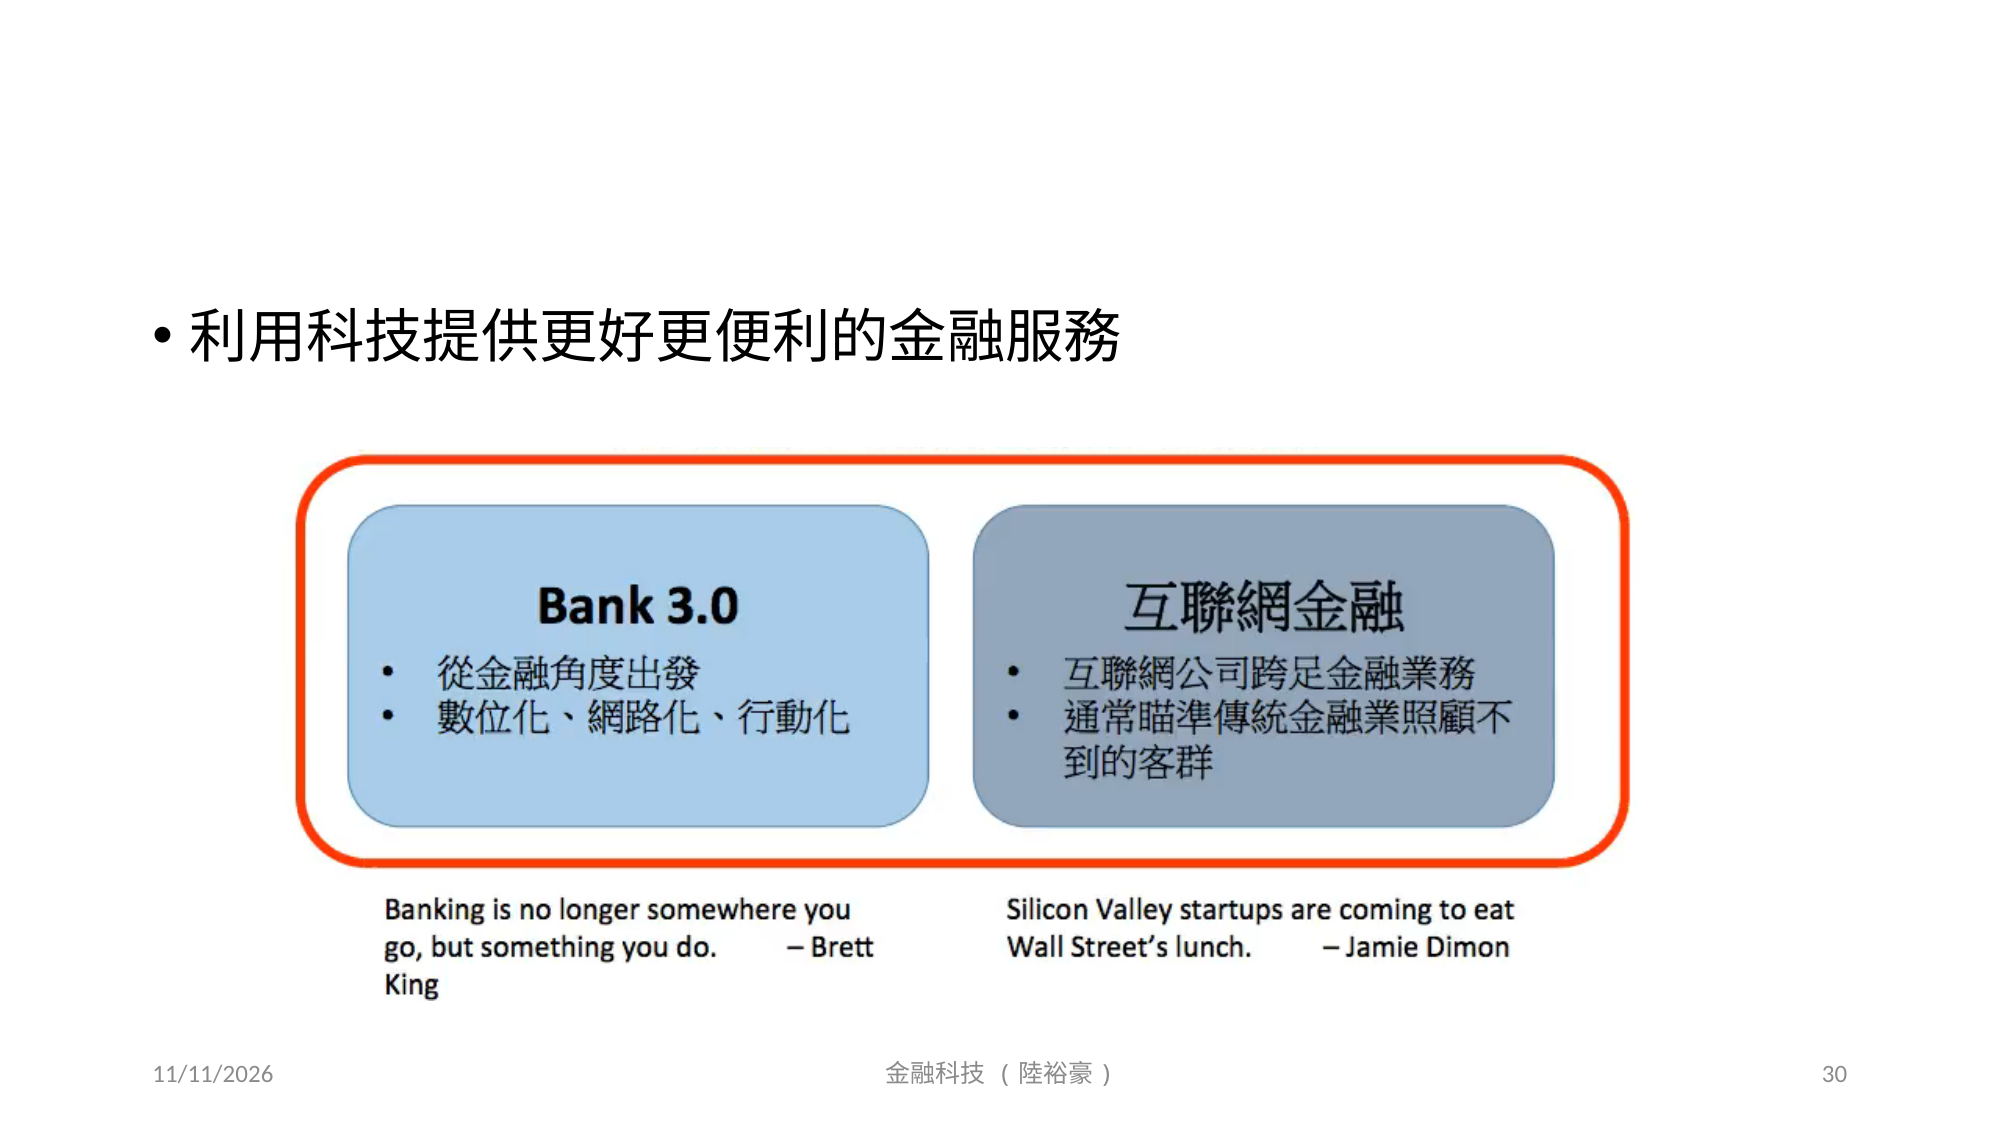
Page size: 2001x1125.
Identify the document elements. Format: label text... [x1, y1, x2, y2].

picture [282, 447, 1638, 1001]
footer 金融科技 (陸裕豪) [662, 1042, 1338, 1103]
list 利用科技提供更好更便利的金融服務 [137, 299, 1863, 1014]
slide_number 30 [1412, 1042, 1863, 1103]
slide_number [137, 1042, 588, 1103]
